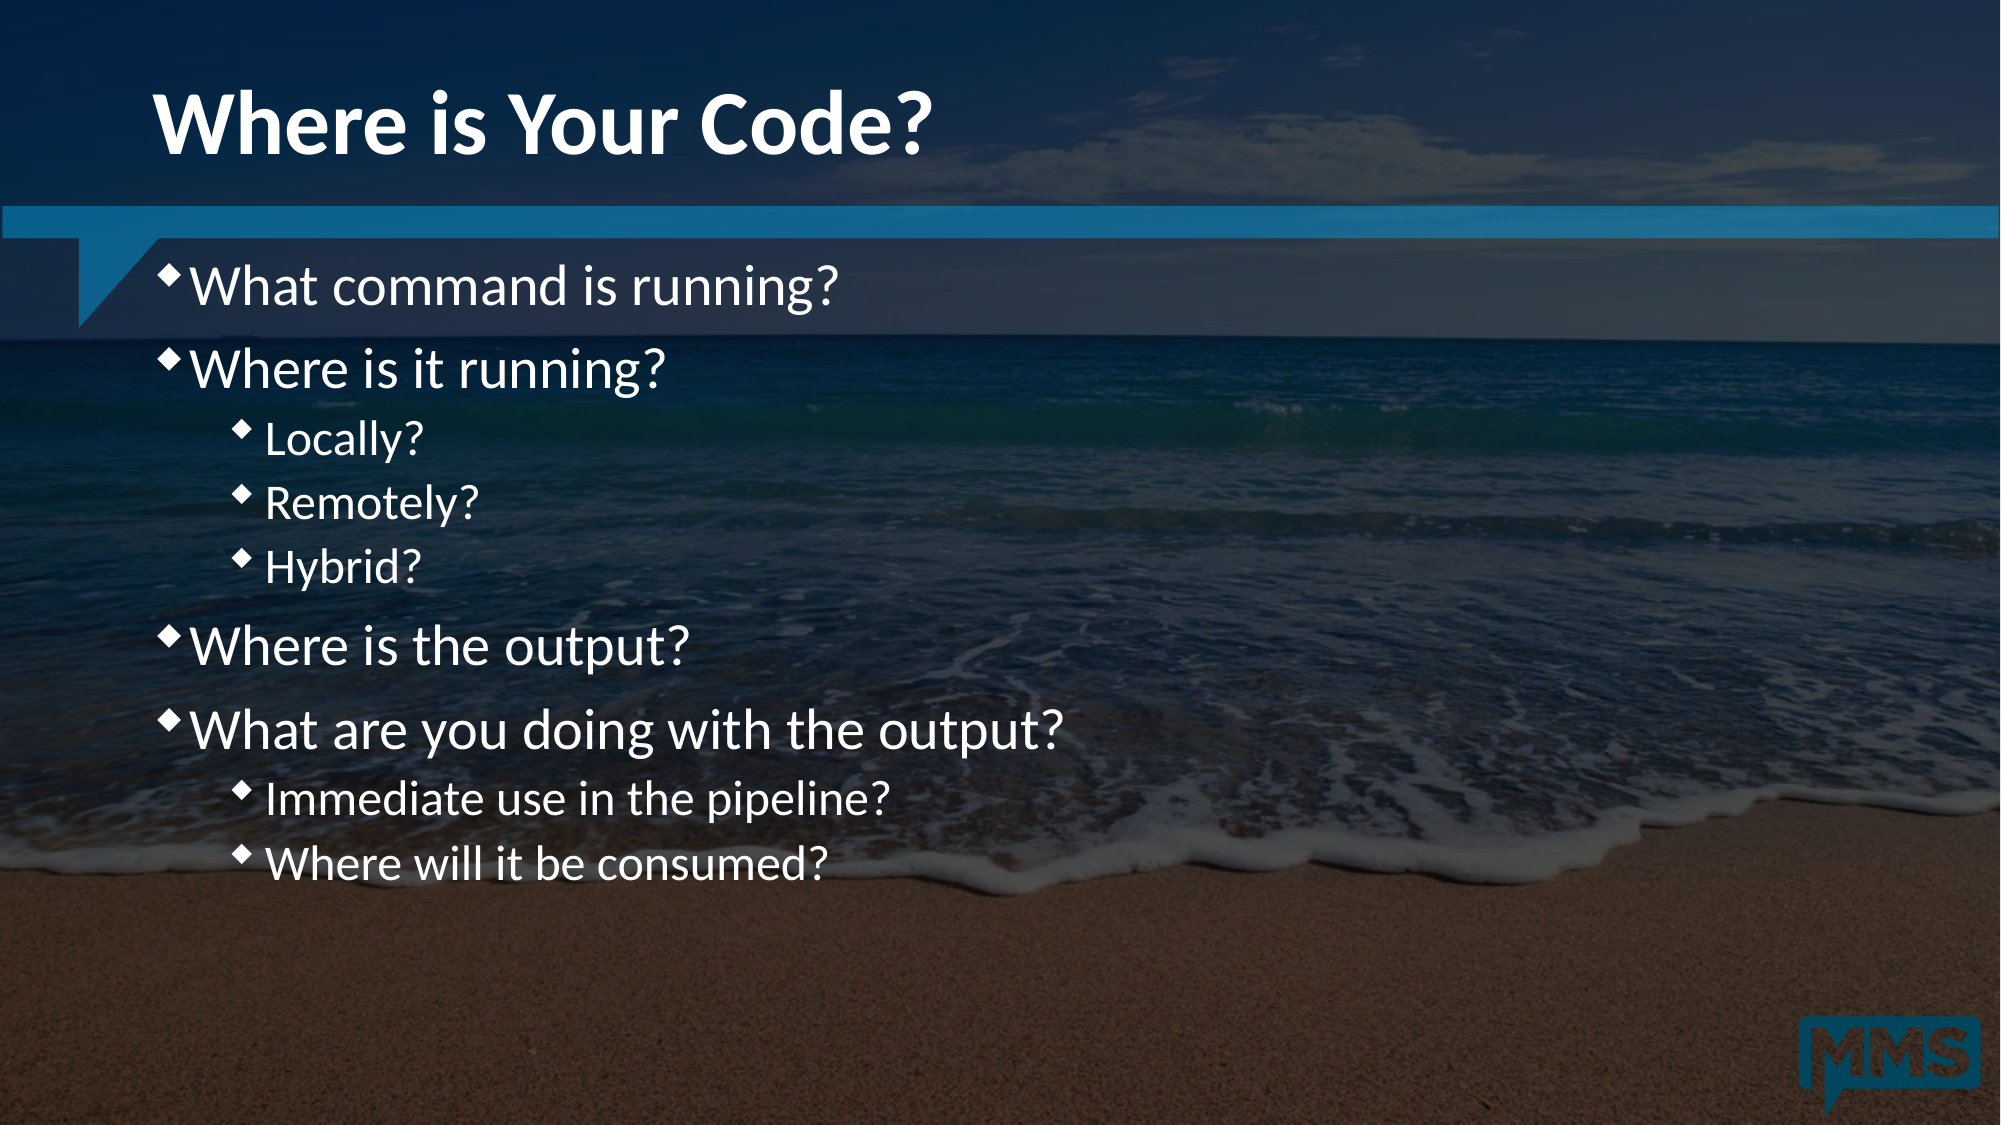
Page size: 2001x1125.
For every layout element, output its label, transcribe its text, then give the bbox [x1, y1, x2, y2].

title Where is Your Code? [137, 59, 1863, 190]
picture [0, 0, 2001, 1125]
list What command is running? Where is it running? Locally? Remotely? Hybrid? Where is the output? What are you doing with the output? Immediate use in the pipeline? Where will it be consumed? [137, 247, 1863, 1014]
